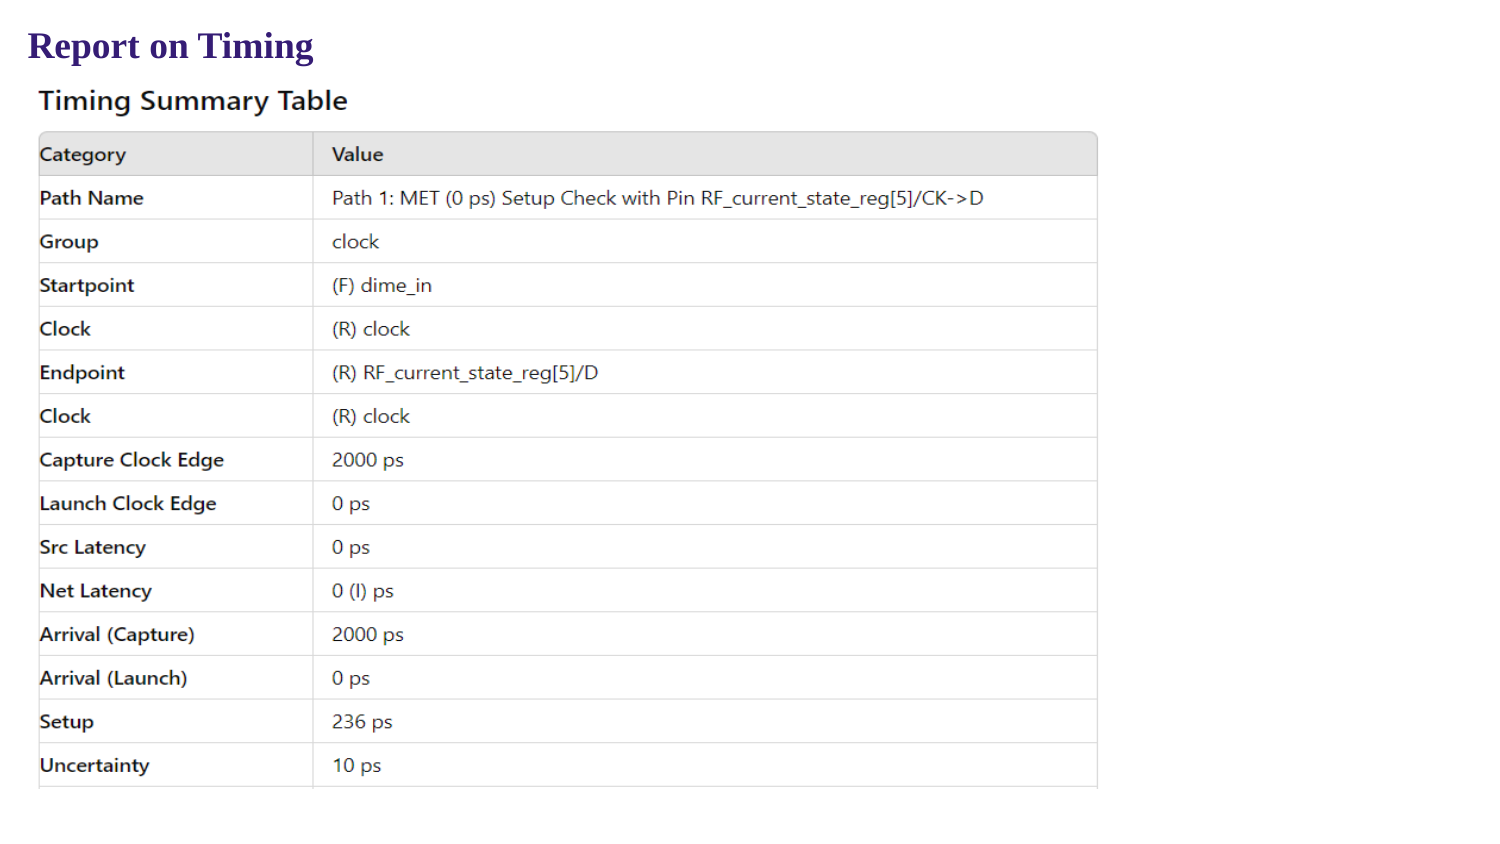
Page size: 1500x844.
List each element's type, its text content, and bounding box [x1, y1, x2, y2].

picture [28, 77, 1111, 790]
text_box Report on Timing [12, 5, 1488, 830]
